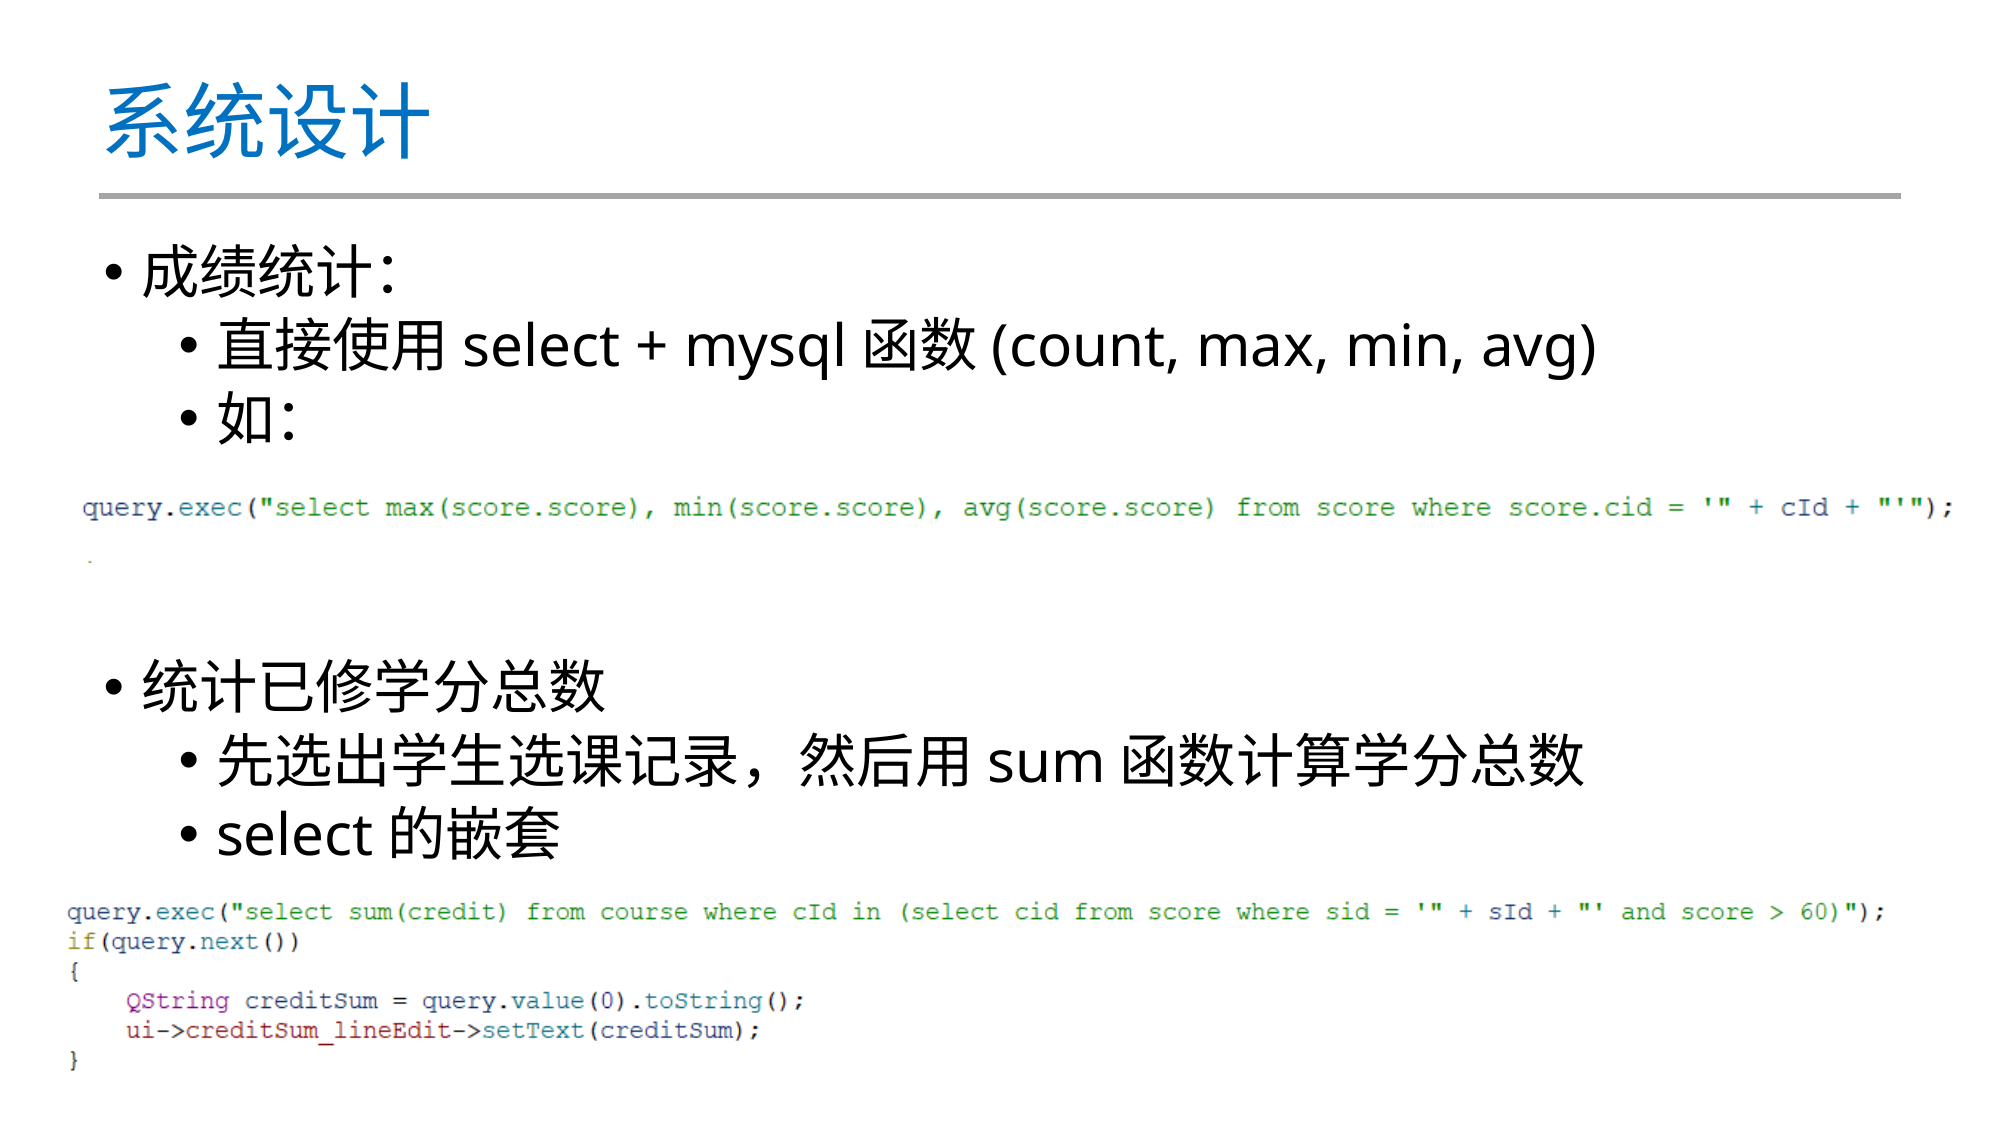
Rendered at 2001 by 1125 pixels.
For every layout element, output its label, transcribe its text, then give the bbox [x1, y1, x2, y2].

picture [36, 884, 1919, 1088]
list 成绩统计： 直接使用select + mysql函数(count, max, min, avg) 如： 统计已修学分总数 先选出学生选课记录，然后用sum函数计算学分总数 select的嵌套 [88, 563, 1901, 884]
title 系统设计 [85, 73, 1383, 179]
picture [36, 464, 2000, 563]
list 成绩统计： 直接使用select + mysql函数(count, max, min, avg) 如： 统计已修学分总数 先选出学生选课记录，然后用sum函数计算学分总数 select的嵌套 [88, 235, 1901, 464]
